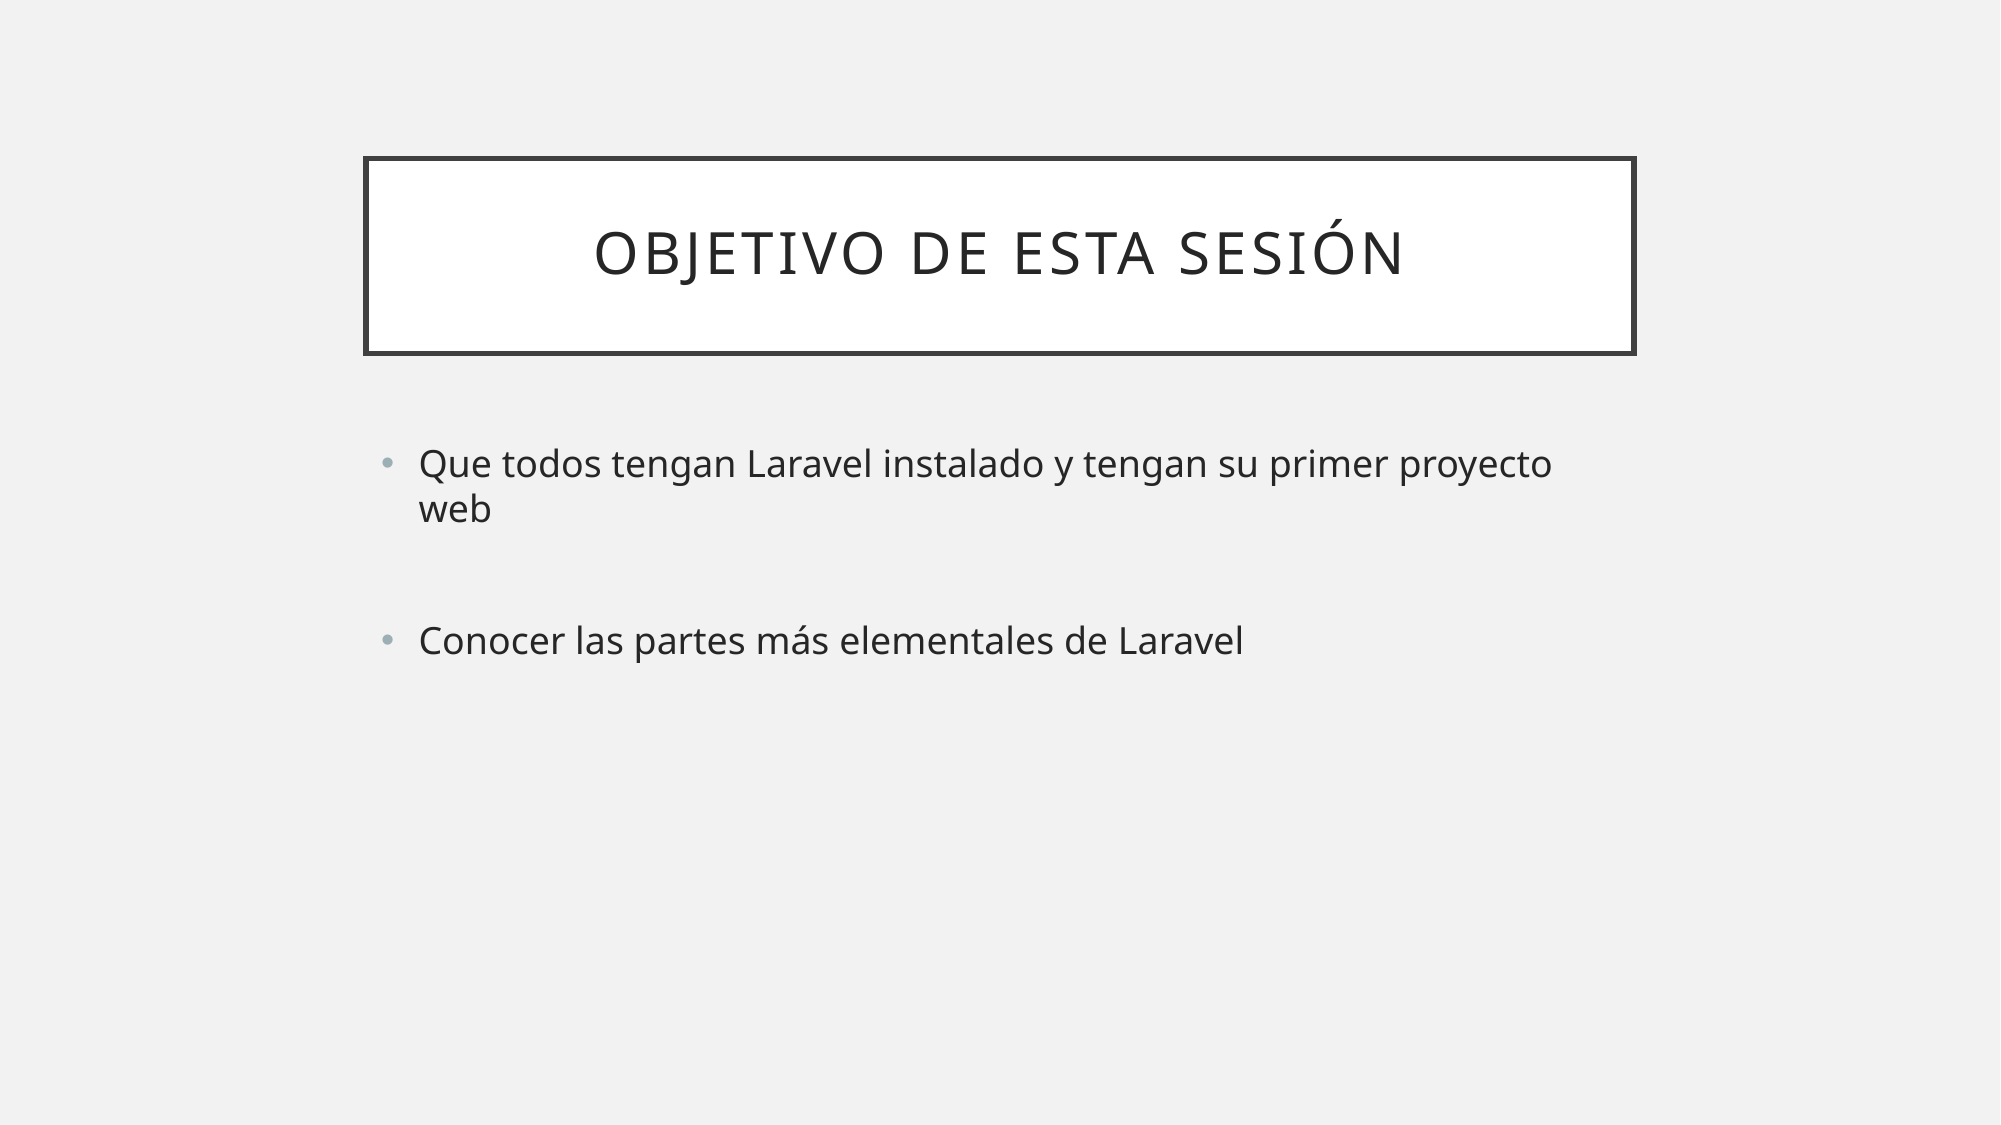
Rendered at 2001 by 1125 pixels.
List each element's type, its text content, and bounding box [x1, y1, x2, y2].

list Que todos tengan Laravel instalado y tengan su primer proyecto web Conocer las partes más elementales de Laravel [366, 432, 1634, 942]
title Objetivo de esta sesión [363, 156, 1637, 356]
